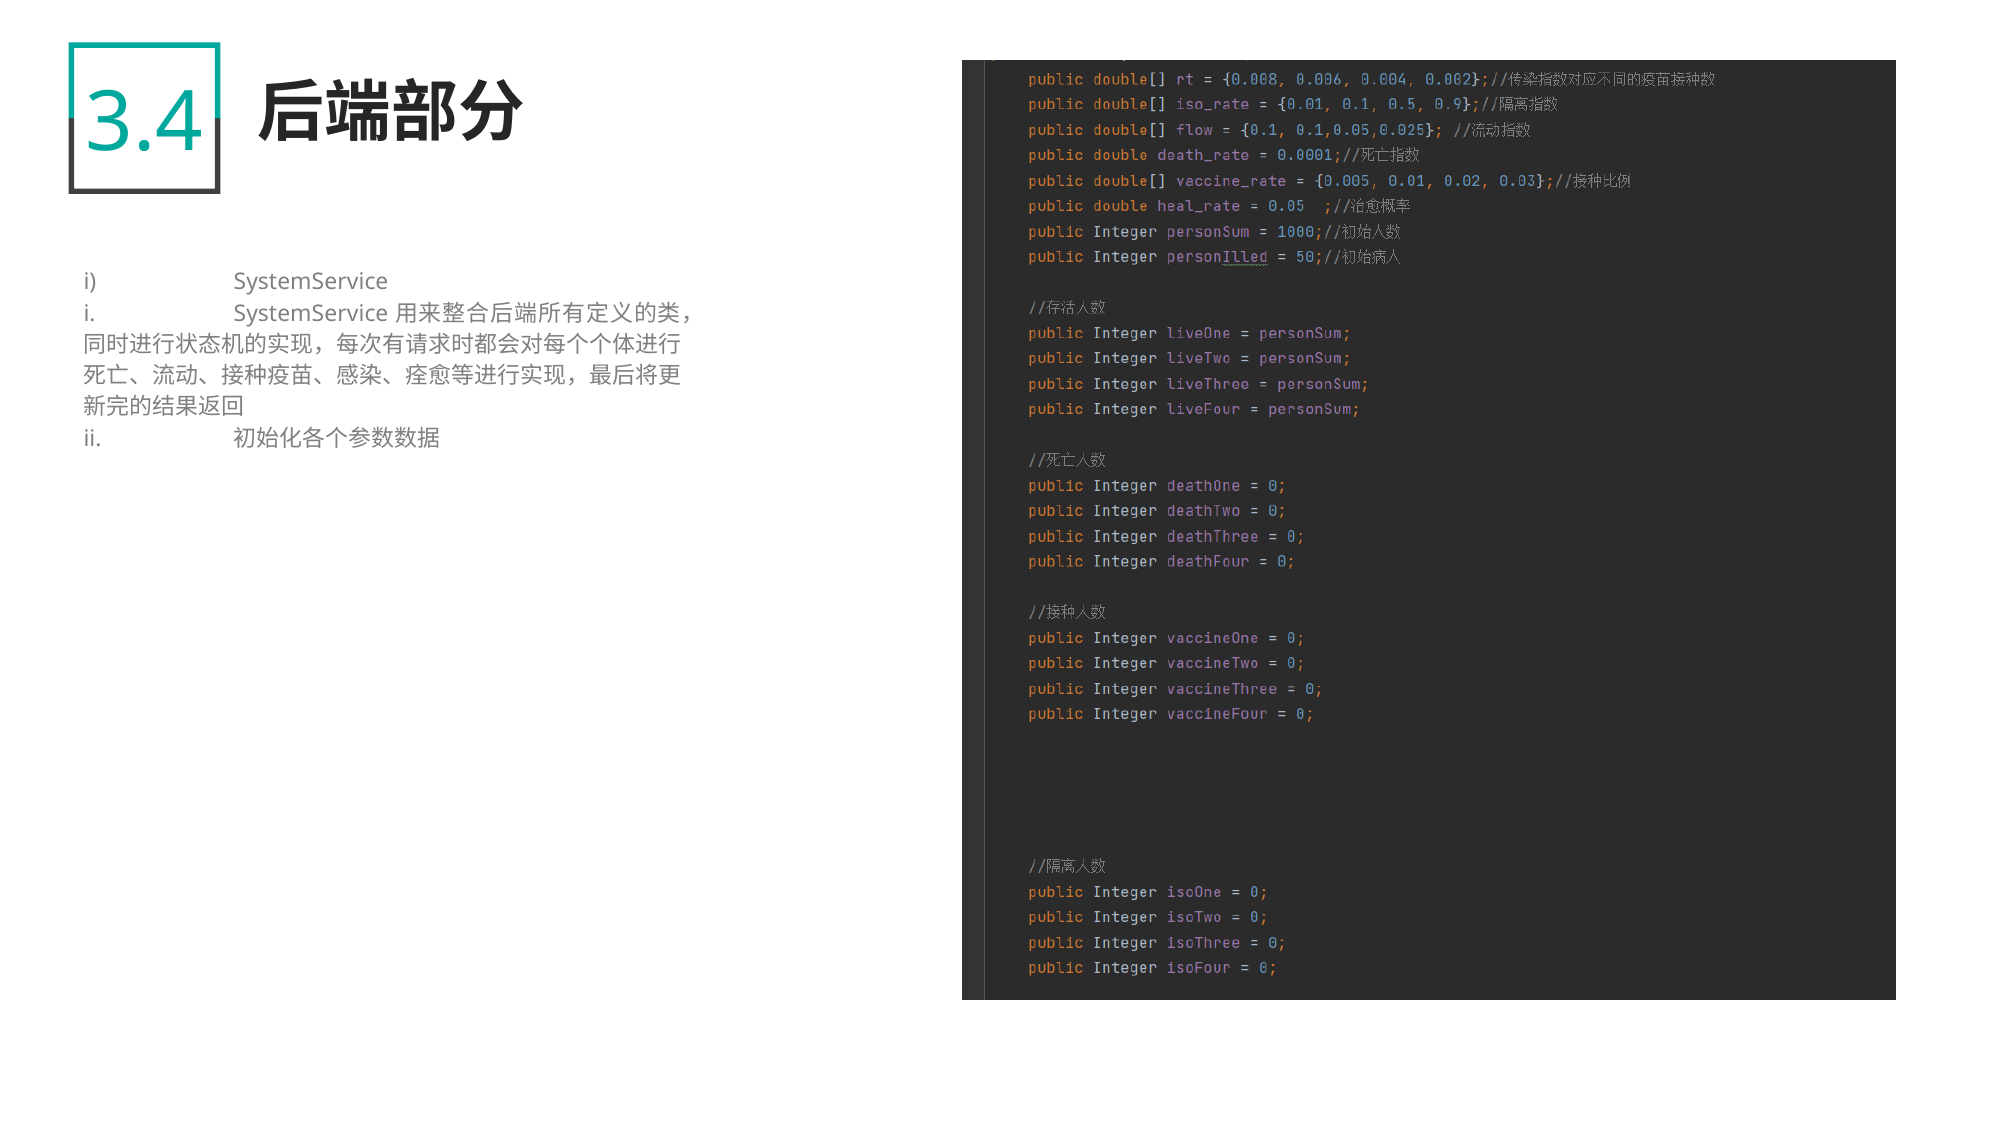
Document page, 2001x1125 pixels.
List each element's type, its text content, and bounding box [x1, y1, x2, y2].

text_box i) SystemService i. SystemService用来整合后端所有定义的类，同时进行状态机的实现，每次有请求时都会对每个个体进行死亡、流动、接种疫苗、感染、痊愈等进行实现，最后将更新完的结果返回 ii. 初始化各个参数数据 [68, 255, 697, 459]
text_box 后端部分 [243, 60, 540, 156]
text_box [68, 41, 221, 60]
picture [962, 60, 1896, 1000]
text_box [68, 175, 221, 195]
text_box 3.4 [68, 60, 221, 175]
